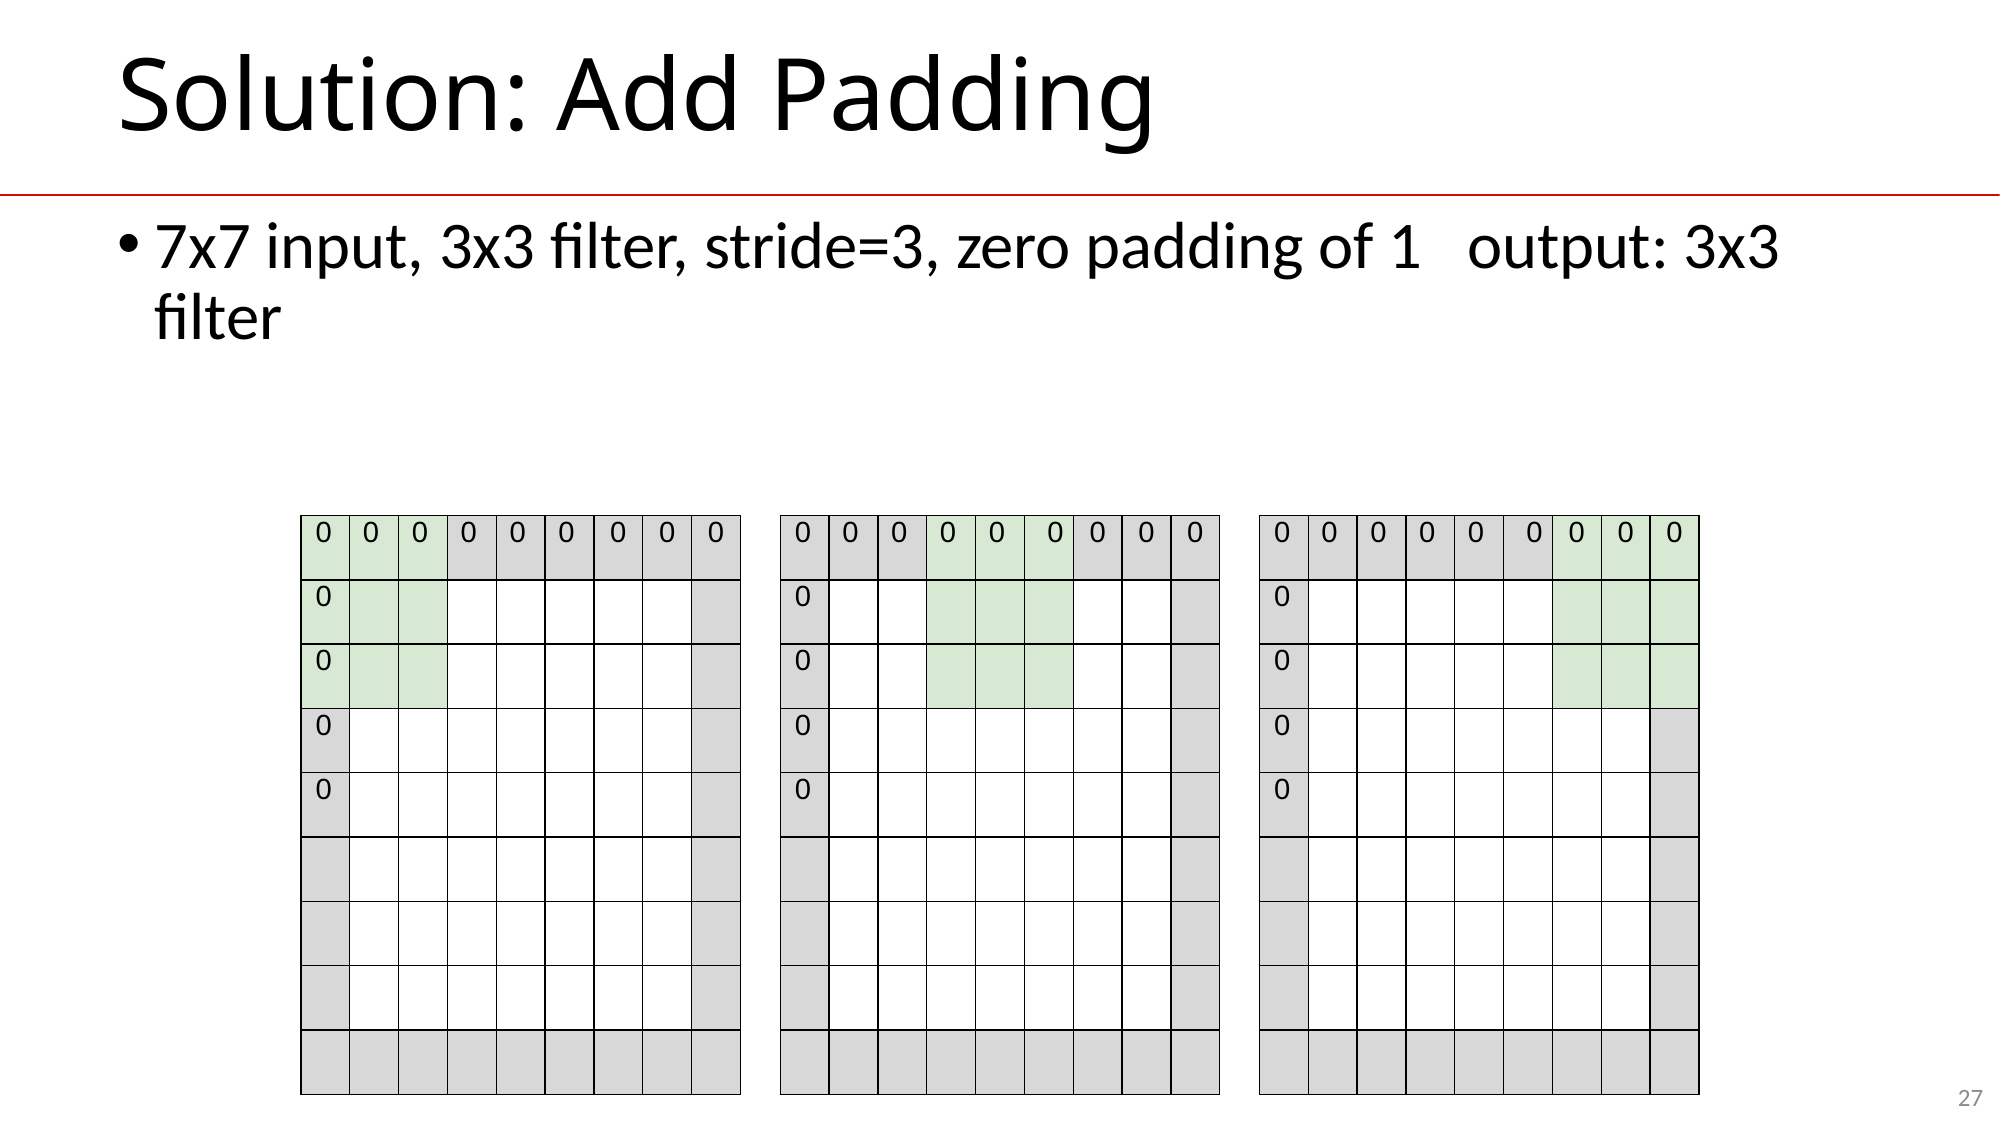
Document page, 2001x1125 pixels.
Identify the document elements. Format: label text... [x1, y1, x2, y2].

table_cell [448, 838, 496, 901]
table_header 0 [1407, 516, 1454, 579]
table_cell [497, 838, 544, 901]
table_cell [399, 966, 447, 1029]
table_cell [976, 1031, 1024, 1094]
table_cell [1358, 645, 1405, 708]
table_cell [1309, 773, 1356, 836]
table_cell [350, 902, 398, 965]
table_cell [1553, 902, 1601, 965]
table_cell [448, 709, 496, 772]
table_cell [1074, 709, 1121, 772]
table_cell [1504, 581, 1552, 643]
table_cell [497, 773, 544, 836]
table_cell [1074, 773, 1121, 836]
table_cell [1260, 838, 1308, 901]
table_cell [781, 838, 828, 901]
table_cell [497, 581, 544, 643]
table_cell [1553, 773, 1601, 836]
table_cell [692, 902, 740, 965]
table_cell [1358, 902, 1405, 965]
table_cell [1309, 966, 1356, 1029]
table_header 0 [1123, 516, 1170, 579]
table_header 0 [595, 516, 642, 579]
table_cell [350, 773, 398, 836]
table_cell [1172, 902, 1219, 965]
table_cell [1504, 838, 1552, 901]
table_cell [1602, 773, 1649, 836]
table_cell [1309, 581, 1356, 643]
table_header 0 [927, 516, 975, 579]
table_cell [976, 966, 1024, 1029]
table_cell [643, 581, 691, 643]
table_cell [1025, 773, 1073, 836]
table_cell [1407, 709, 1454, 772]
table_cell [927, 773, 975, 836]
table_header 0 [399, 516, 447, 579]
table_cell [879, 1031, 926, 1094]
table_cell [1602, 1031, 1649, 1094]
table_cell [692, 838, 740, 901]
table_cell 0 [781, 581, 828, 643]
table_cell [1025, 581, 1073, 643]
table_header 0 [1309, 516, 1356, 579]
table_cell [692, 645, 740, 708]
table_cell [1123, 581, 1170, 643]
table_header 0 [1025, 516, 1073, 579]
table_header 0 [976, 516, 1024, 579]
table_cell [1172, 645, 1219, 708]
table_cell [1309, 838, 1356, 901]
table_cell [1260, 902, 1308, 965]
table_cell [302, 1031, 349, 1094]
table_cell [546, 1031, 593, 1094]
table_cell [830, 966, 877, 1029]
table_cell [1074, 838, 1121, 901]
table_cell 0 [781, 709, 828, 772]
table_cell 0 [1260, 709, 1308, 772]
table_cell [546, 645, 593, 708]
table_cell [1358, 838, 1405, 901]
table_cell [399, 773, 447, 836]
table_cell [781, 1031, 828, 1094]
table_cell [399, 902, 447, 965]
table_cell [546, 902, 593, 965]
table_cell 0 [302, 709, 349, 772]
table_cell [399, 581, 447, 643]
table_header 0 [546, 516, 593, 579]
table_cell [1504, 645, 1552, 708]
table_cell [546, 581, 593, 643]
table_cell [879, 581, 926, 643]
table_cell [1309, 1031, 1356, 1094]
table_cell [1602, 709, 1649, 772]
table_cell [595, 773, 642, 836]
table_header 0 [1504, 516, 1552, 579]
table_cell [1407, 966, 1454, 1029]
table_header 0 [1074, 516, 1121, 579]
table_cell [1504, 1031, 1552, 1094]
table_cell [879, 902, 926, 965]
table_cell [927, 1031, 975, 1094]
table_cell [1074, 902, 1121, 965]
table_cell [830, 709, 877, 772]
table_cell [1025, 838, 1073, 901]
table_cell [1025, 966, 1073, 1029]
table_cell [1309, 709, 1356, 772]
table_cell [692, 773, 740, 836]
table_header 0 [1553, 516, 1601, 579]
table_header 0 [830, 516, 877, 579]
table_cell [1172, 709, 1219, 772]
table_cell [1504, 709, 1552, 772]
table_cell [448, 1031, 496, 1094]
table_cell [1504, 902, 1552, 965]
table_cell [1504, 773, 1552, 836]
table_cell [1553, 709, 1601, 772]
table_cell [546, 966, 593, 1029]
table_cell [1358, 709, 1405, 772]
table_cell [1602, 645, 1649, 708]
table_header 0 [643, 516, 691, 579]
table_cell [1074, 1031, 1121, 1094]
table_cell [1602, 966, 1649, 1029]
table_cell [302, 902, 349, 965]
table_cell [879, 645, 926, 708]
table_cell [302, 966, 349, 1029]
table_cell [1358, 773, 1405, 836]
table_cell [448, 773, 496, 836]
table_header 0 [692, 516, 740, 579]
table_cell [643, 966, 691, 1029]
table_header 0 [350, 516, 398, 579]
table_cell [1455, 902, 1503, 965]
table_cell [1123, 838, 1170, 901]
table_cell [595, 709, 642, 772]
table_cell [595, 902, 642, 965]
table_cell [399, 645, 447, 708]
table_cell [1651, 645, 1698, 708]
table_cell [1074, 966, 1121, 1029]
table_cell [350, 645, 398, 708]
table_cell [350, 838, 398, 901]
table_cell [1651, 966, 1698, 1029]
table_cell [497, 645, 544, 708]
table_cell [1123, 966, 1170, 1029]
table_cell [927, 966, 975, 1029]
table_cell [1260, 966, 1308, 1029]
table_cell [595, 1031, 642, 1094]
table_cell [927, 709, 975, 772]
table_cell [1025, 902, 1073, 965]
table_cell [1407, 1031, 1454, 1094]
table_cell [1123, 709, 1170, 772]
table_cell [927, 645, 975, 708]
table_cell [1651, 1031, 1698, 1094]
table_cell 0 [1260, 581, 1308, 643]
table_cell [1074, 645, 1121, 708]
table_cell [976, 645, 1024, 708]
table_cell [595, 838, 642, 901]
table_cell [448, 902, 496, 965]
table_cell [781, 966, 828, 1029]
table_cell 0 [1260, 645, 1308, 708]
table_cell [976, 838, 1024, 901]
table_cell [302, 838, 349, 901]
table_cell [879, 966, 926, 1029]
table_cell 0 [302, 581, 349, 643]
table_cell [1455, 838, 1503, 901]
table_cell [1260, 1031, 1308, 1094]
table_cell [1407, 902, 1454, 965]
table_cell [1455, 709, 1503, 772]
table_header 0 [302, 516, 349, 579]
table_cell [448, 645, 496, 708]
table_cell [350, 581, 398, 643]
table_header 0 [497, 516, 544, 579]
table_cell [1025, 709, 1073, 772]
table_cell [1455, 1031, 1503, 1094]
table_cell [1123, 902, 1170, 965]
table_cell [350, 966, 398, 1029]
table_cell [1455, 966, 1503, 1029]
table_cell [830, 645, 877, 708]
table_cell [1602, 902, 1649, 965]
table_cell [1172, 838, 1219, 901]
table_cell [1553, 645, 1601, 708]
table_cell [927, 838, 975, 901]
table_cell [1407, 645, 1454, 708]
table_cell [399, 838, 447, 901]
table_cell 0 [781, 773, 828, 836]
table_cell [976, 709, 1024, 772]
table_cell [879, 773, 926, 836]
title Solution: Add Padding [102, 10, 1899, 186]
table_cell [1172, 773, 1219, 836]
table_cell [830, 838, 877, 901]
table_cell [643, 709, 691, 772]
table_cell [448, 966, 496, 1029]
table_cell [976, 902, 1024, 965]
table_cell [448, 581, 496, 643]
table_cell [1553, 966, 1601, 1029]
table_cell [399, 709, 447, 772]
table_cell [350, 1031, 398, 1094]
table_cell [1651, 838, 1698, 901]
table_cell [643, 645, 691, 708]
table_cell [692, 1031, 740, 1094]
table_cell [595, 581, 642, 643]
table_cell [1309, 902, 1356, 965]
table_header 0 [448, 516, 496, 579]
table_cell [1602, 838, 1649, 901]
table_cell [1504, 966, 1552, 1029]
table_cell 0 [1260, 773, 1308, 836]
table_cell [692, 966, 740, 1029]
table_cell [1025, 1031, 1073, 1094]
table_header 0 [1358, 516, 1405, 579]
table_cell [879, 709, 926, 772]
table_header 0 [1260, 516, 1308, 579]
table_cell [497, 902, 544, 965]
table_cell [1123, 773, 1170, 836]
table_cell [692, 581, 740, 643]
table_cell 0 [781, 645, 828, 708]
table_cell [1455, 581, 1503, 643]
table_cell [1553, 838, 1601, 901]
table_cell [1602, 581, 1649, 643]
table_cell [1407, 581, 1454, 643]
table_header 0 [1651, 516, 1698, 579]
table_header 0 [879, 516, 926, 579]
table_cell [1358, 966, 1405, 1029]
table_cell [781, 902, 828, 965]
table_cell [1123, 1031, 1170, 1094]
table_cell [879, 838, 926, 901]
table_cell [976, 773, 1024, 836]
table_cell [350, 709, 398, 772]
table_cell [399, 1031, 447, 1094]
table_cell [546, 773, 593, 836]
table_header 0 [781, 516, 828, 579]
table_cell [830, 1031, 877, 1094]
table_cell [976, 581, 1024, 643]
table_header 0 [1455, 516, 1503, 579]
table_cell [1172, 966, 1219, 1029]
table_cell [1651, 773, 1698, 836]
table_cell [497, 709, 544, 772]
table_cell [497, 1031, 544, 1094]
table_cell [643, 902, 691, 965]
table_cell [830, 581, 877, 643]
table_cell [1309, 645, 1356, 708]
table_cell [1651, 709, 1698, 772]
table_cell [595, 966, 642, 1029]
table_cell [1553, 581, 1601, 643]
table_cell [497, 966, 544, 1029]
slide_number 27 [1548, 1066, 1999, 1125]
table_cell [1358, 1031, 1405, 1094]
table_cell [927, 902, 975, 965]
table_cell [643, 1031, 691, 1094]
table_cell [1407, 838, 1454, 901]
table_cell [1455, 645, 1503, 708]
table_cell [595, 645, 642, 708]
table_cell 0 [302, 773, 349, 836]
table_header 0 [1172, 516, 1219, 579]
table_cell [643, 838, 691, 901]
table_cell [1407, 773, 1454, 836]
table_cell [1455, 773, 1503, 836]
table_cell [1074, 581, 1121, 643]
table_cell [1651, 902, 1698, 965]
table_cell [643, 773, 691, 836]
table_cell [1651, 581, 1698, 643]
table_cell [1172, 1031, 1219, 1094]
table_cell 0 [302, 645, 349, 708]
table_cell [1123, 645, 1170, 708]
table_cell [692, 709, 740, 772]
table_cell [1553, 1031, 1601, 1094]
table_cell [1358, 581, 1405, 643]
table_cell [1172, 581, 1219, 643]
table_cell [830, 902, 877, 965]
table_cell [546, 709, 593, 772]
table_cell [830, 773, 877, 836]
table_cell [927, 581, 975, 643]
table_header 0 [1602, 516, 1649, 579]
table_cell [1025, 645, 1073, 708]
table_cell [546, 838, 593, 901]
